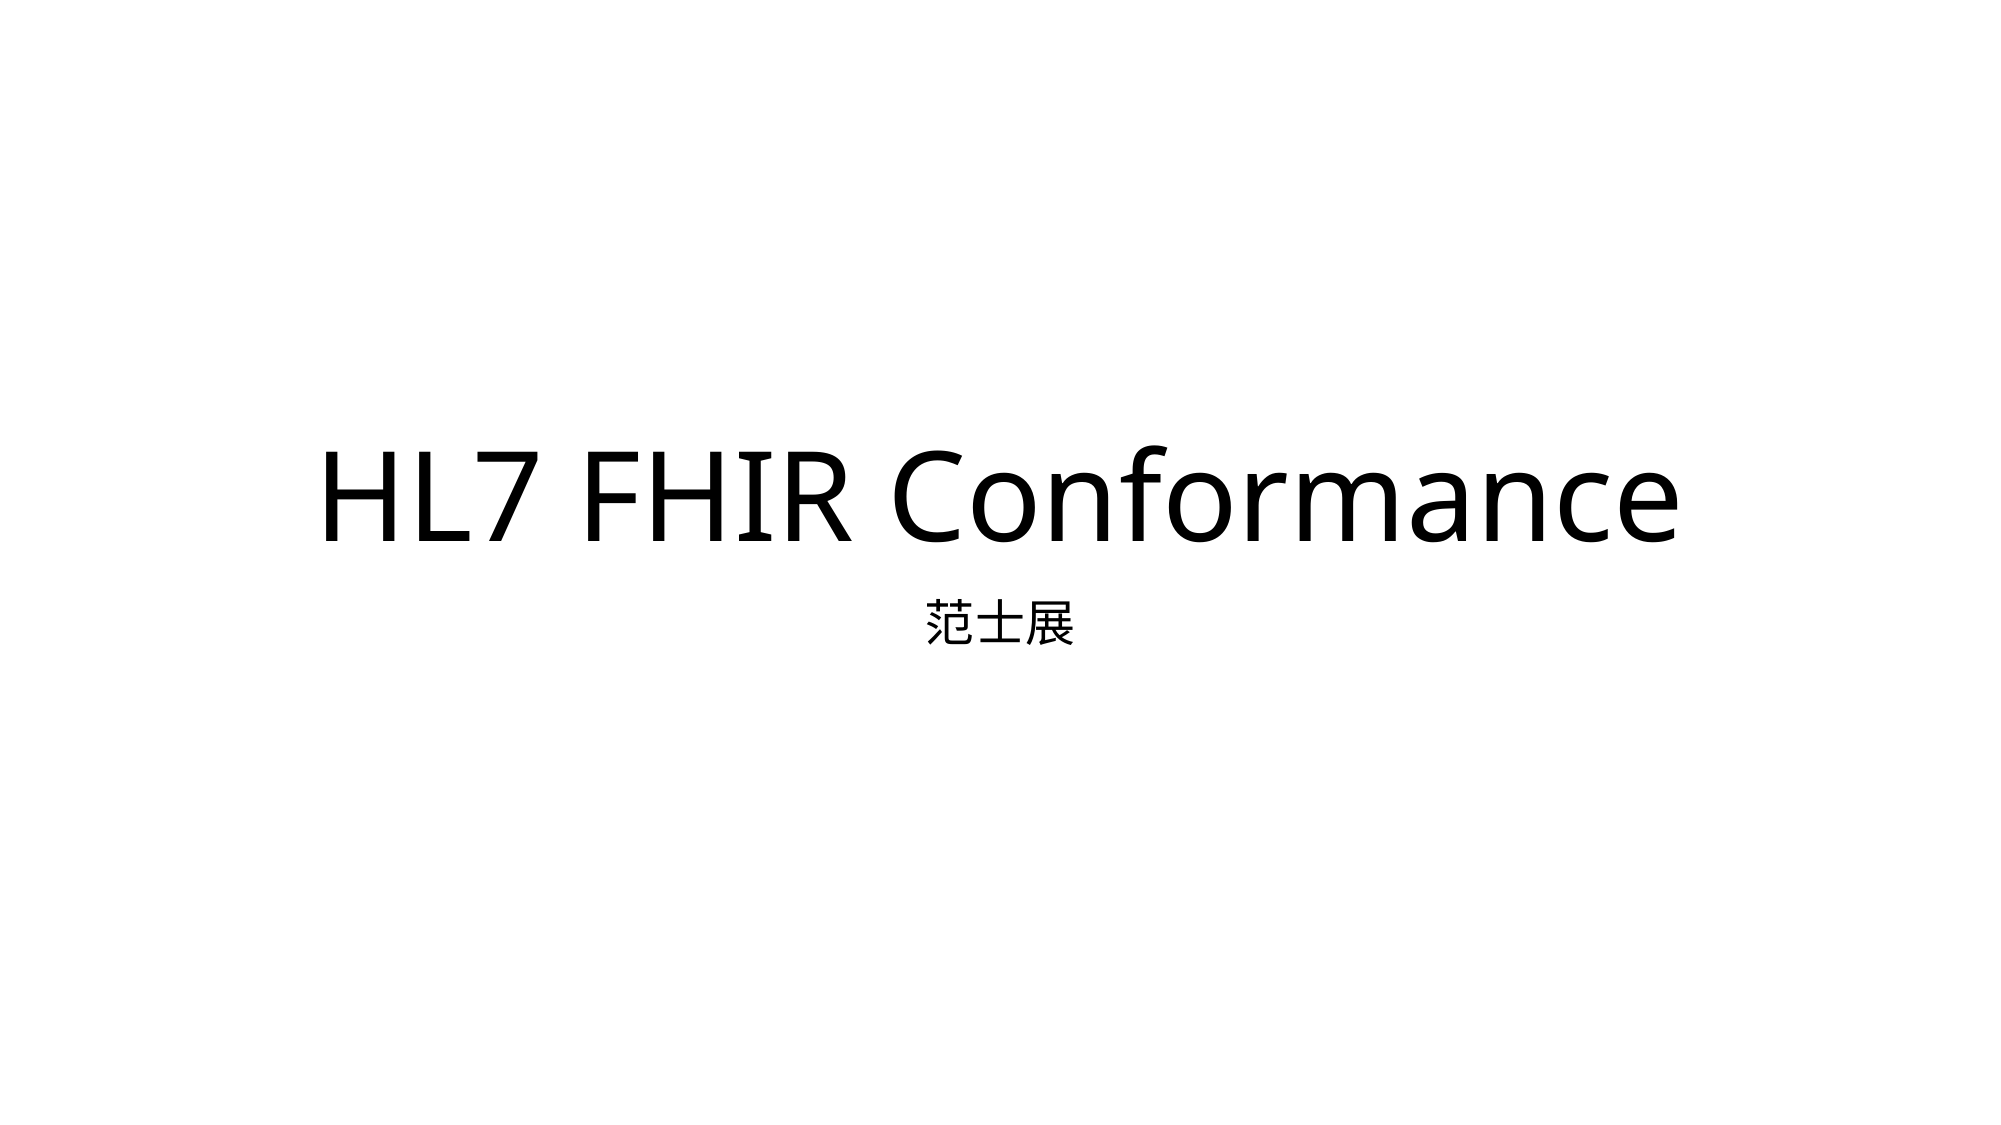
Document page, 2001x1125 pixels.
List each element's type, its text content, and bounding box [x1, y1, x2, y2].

title HL7 FHIR Conformance [249, 184, 1750, 576]
subtitle 范士展 [249, 590, 1750, 863]
